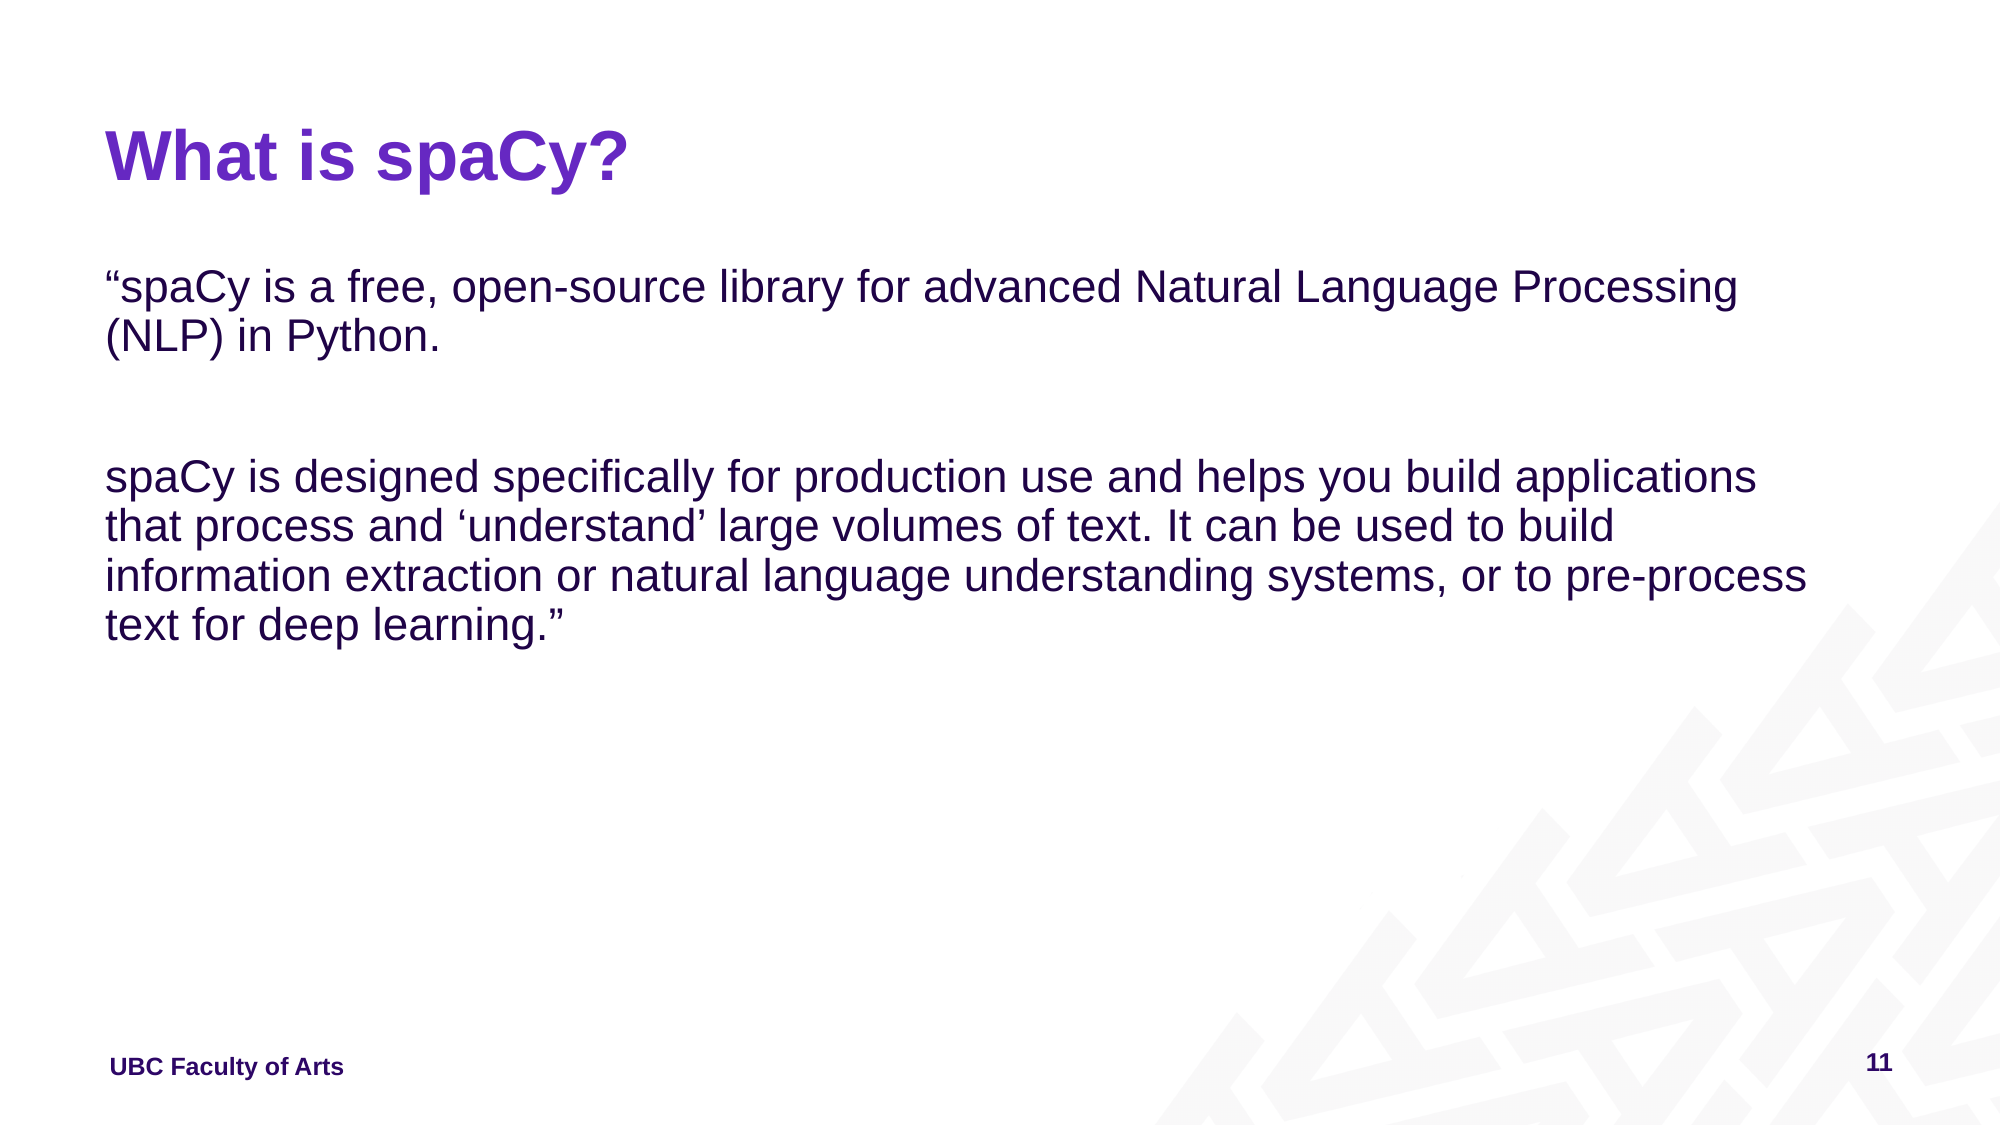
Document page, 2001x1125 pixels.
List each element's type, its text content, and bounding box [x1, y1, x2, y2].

title What is spaCy? [90, 111, 1863, 225]
list “spaCy is a free, open-source library for advanced Natural Language Processing (NLP) in Python. spaCy is designed specifically for production use and helps you build applications that process and ‘understand’ large volumes of text. It can be used to build information extraction or natural language understanding systems, or to pre-process text for deep learning.” [90, 255, 1863, 1014]
list UBC Faculty of Arts [94, 1046, 1340, 1077]
slide_number 11 [1457, 1042, 1908, 1081]
